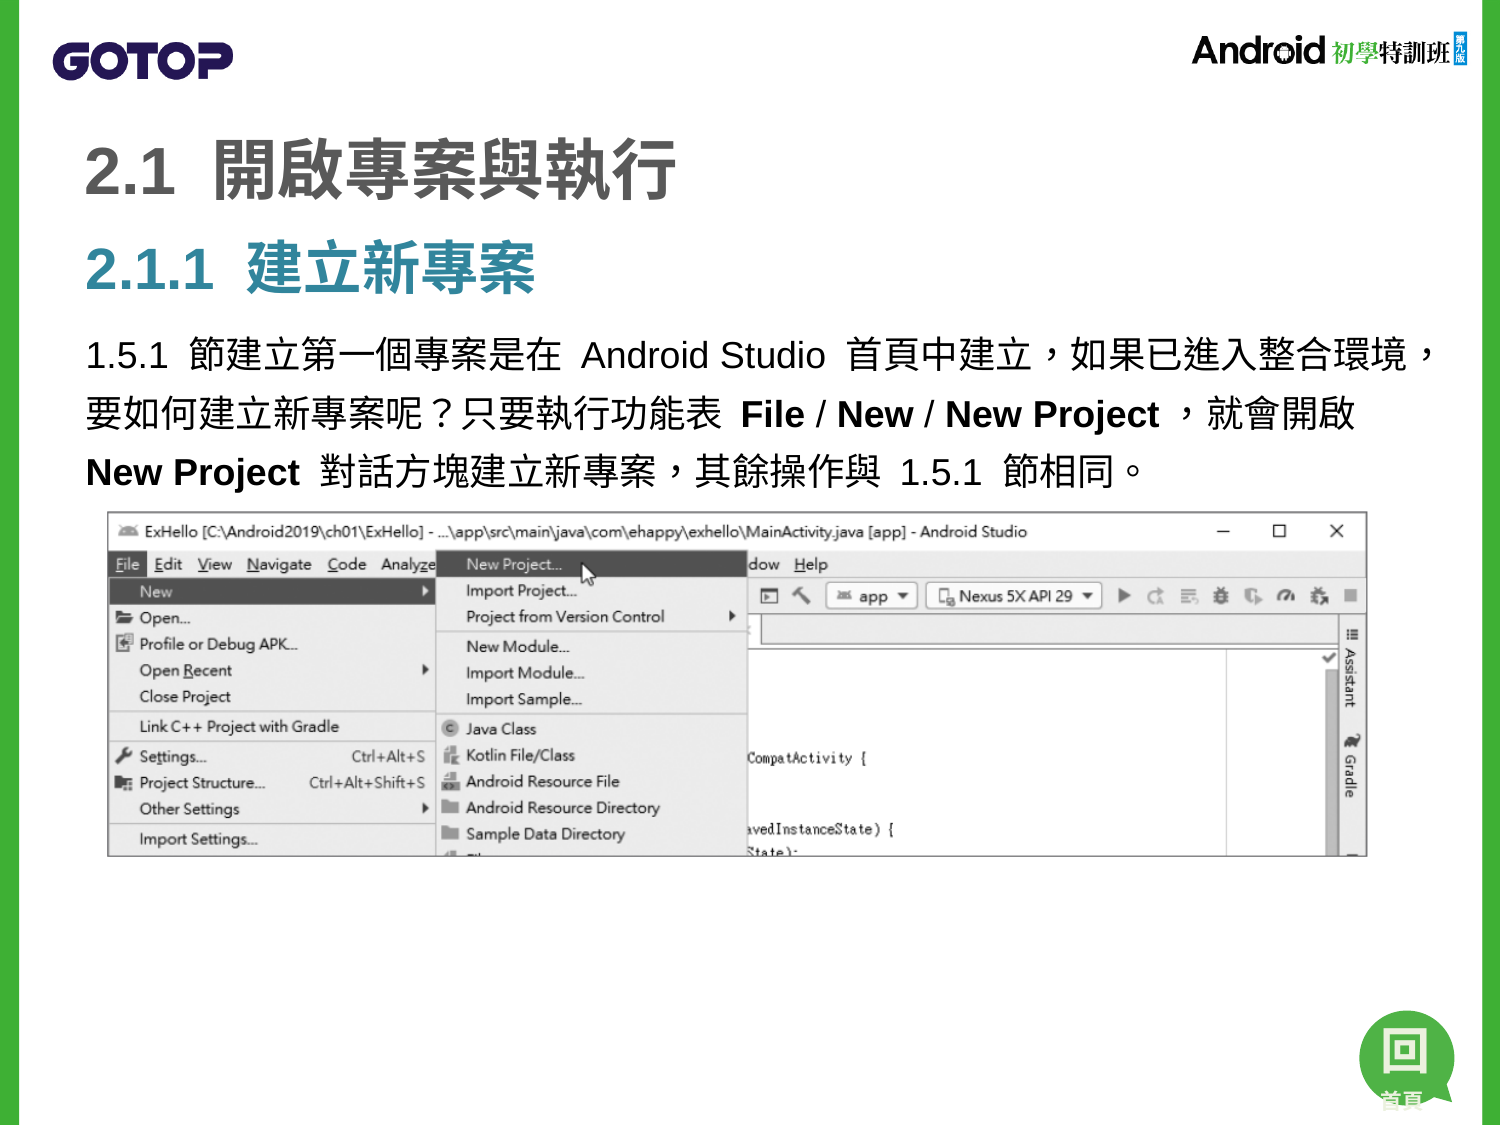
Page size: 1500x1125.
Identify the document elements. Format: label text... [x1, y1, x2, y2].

list 2.1.1 建立新專案 1.5.1 節建立第一個專案是在 Android Studio 首頁中建立，如果已進入整合環境，要如何建立新專案呢？只要執行功能表 File / New / New Project，就會開啟New Project 對話方塊建立新專案，其餘操作與 1.5.1 節相同。 [70, 223, 1430, 1071]
title 2.1 開啟專案與執行 [69, 125, 1436, 220]
picture [0, 0, 1500, 1125]
